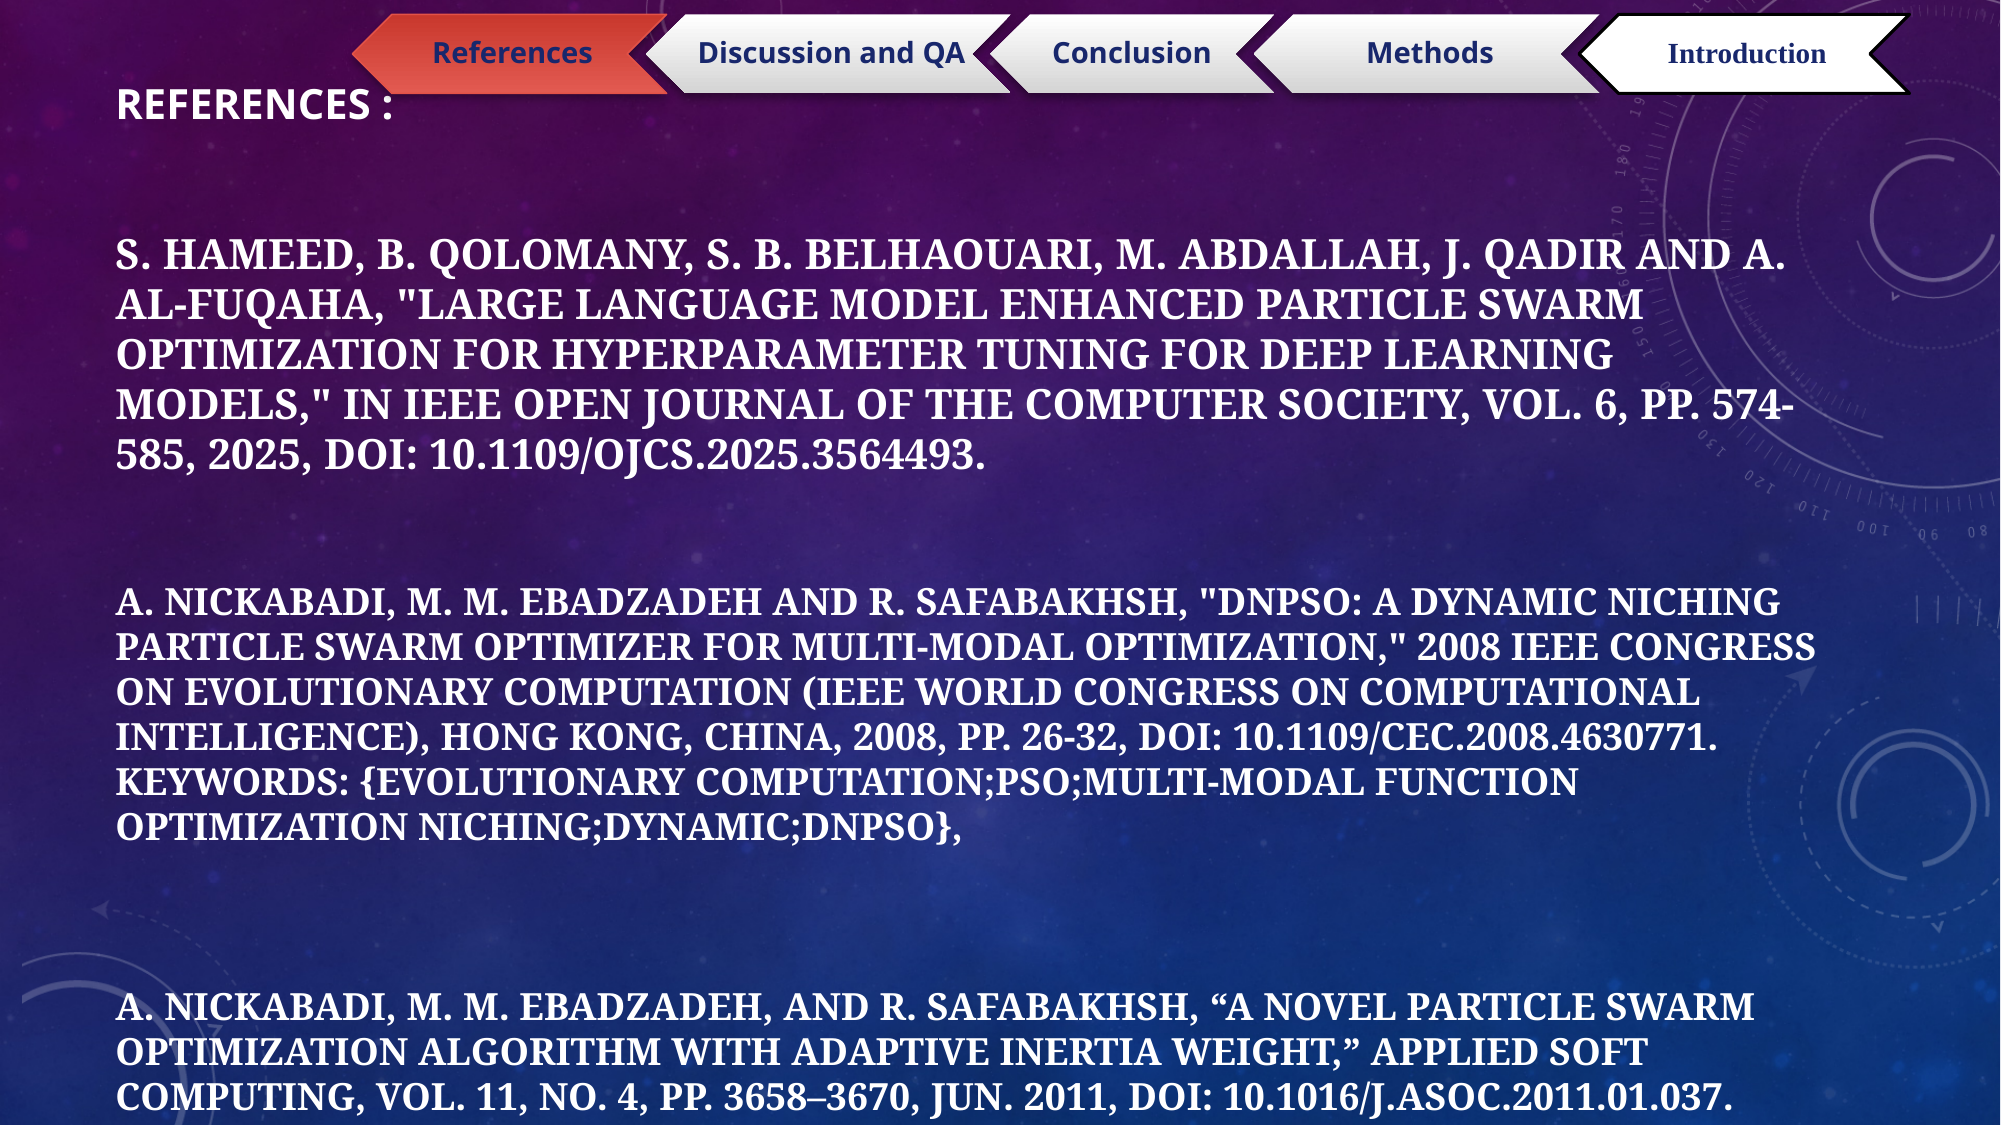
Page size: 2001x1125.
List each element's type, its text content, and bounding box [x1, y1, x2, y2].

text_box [351, 14, 1911, 94]
picture [0, 0, 2001, 1125]
title References : S. Hameed, B. Qolomany, S. B. Belhaouari, M. Abdallah, J. Qadir and A. Al-Fuqaha, "Large Language Model Enhanced Particle Swarm Optimization for Hyperparameter Tuning for Deep Learning Models," in IEEE Open Journal of the Computer Society, vol. 6, pp. 574-585, 2025, doi: 10.1109/OJCS.2025.3564493. A. Nickabadi, M. M. Ebadzadeh and R. Safabakhsh, "DNPSO: A Dynamic Niching Particle Swarm Optimizer for multi-modal optimization," 2008 IEEE Congress on Evolutionary Computation (IEEE World Congress on Computational Intelligence), Hong Kong, China, 2008, pp. 26-32, doi: 10.1109/CEC.2008.4630771. keywords: {Evolutionary computation;PSO;multi-modal function optimization niching;dynamic;DNPSO}, A. Nickabadi, M. M. Ebadzadeh, and R. Safabakhsh, “A novel particle swarm optimization algorithm with adaptive inertia weight,” Applied Soft Computing, vol. 11, no. 4, pp. 3658–3670, Jun. 2011, doi: 10.1016/j.asoc.2011.01.037. [100, 760, 1837, 1000]
